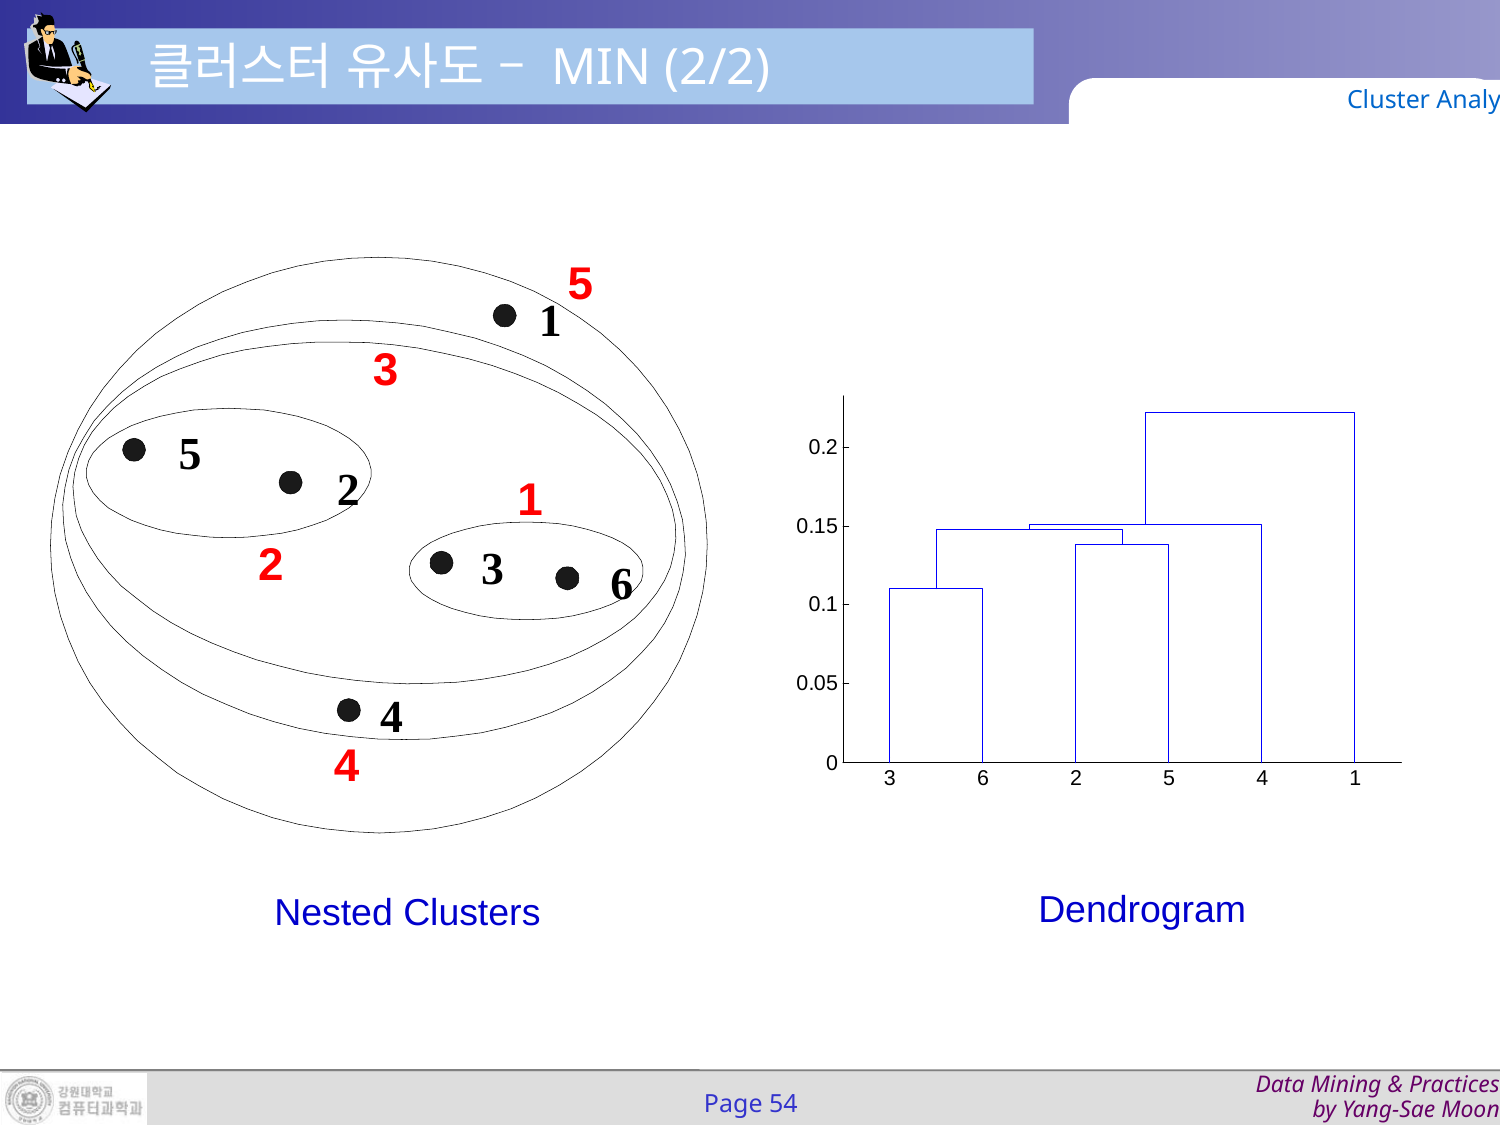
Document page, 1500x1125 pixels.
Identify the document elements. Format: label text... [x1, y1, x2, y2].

text_box 클러스터 유사도 – MIN (2/2) [133, 26, 1093, 102]
text_box Nested Clusters [132, 880, 683, 941]
picture [2, 1073, 147, 1125]
text_box Cluster Analysis [1245, 78, 1500, 120]
picture [749, 362, 1470, 813]
text_box Dendrogram [954, 877, 1330, 937]
slide_number Page 54 [682, 1079, 819, 1124]
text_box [50, 253, 708, 834]
